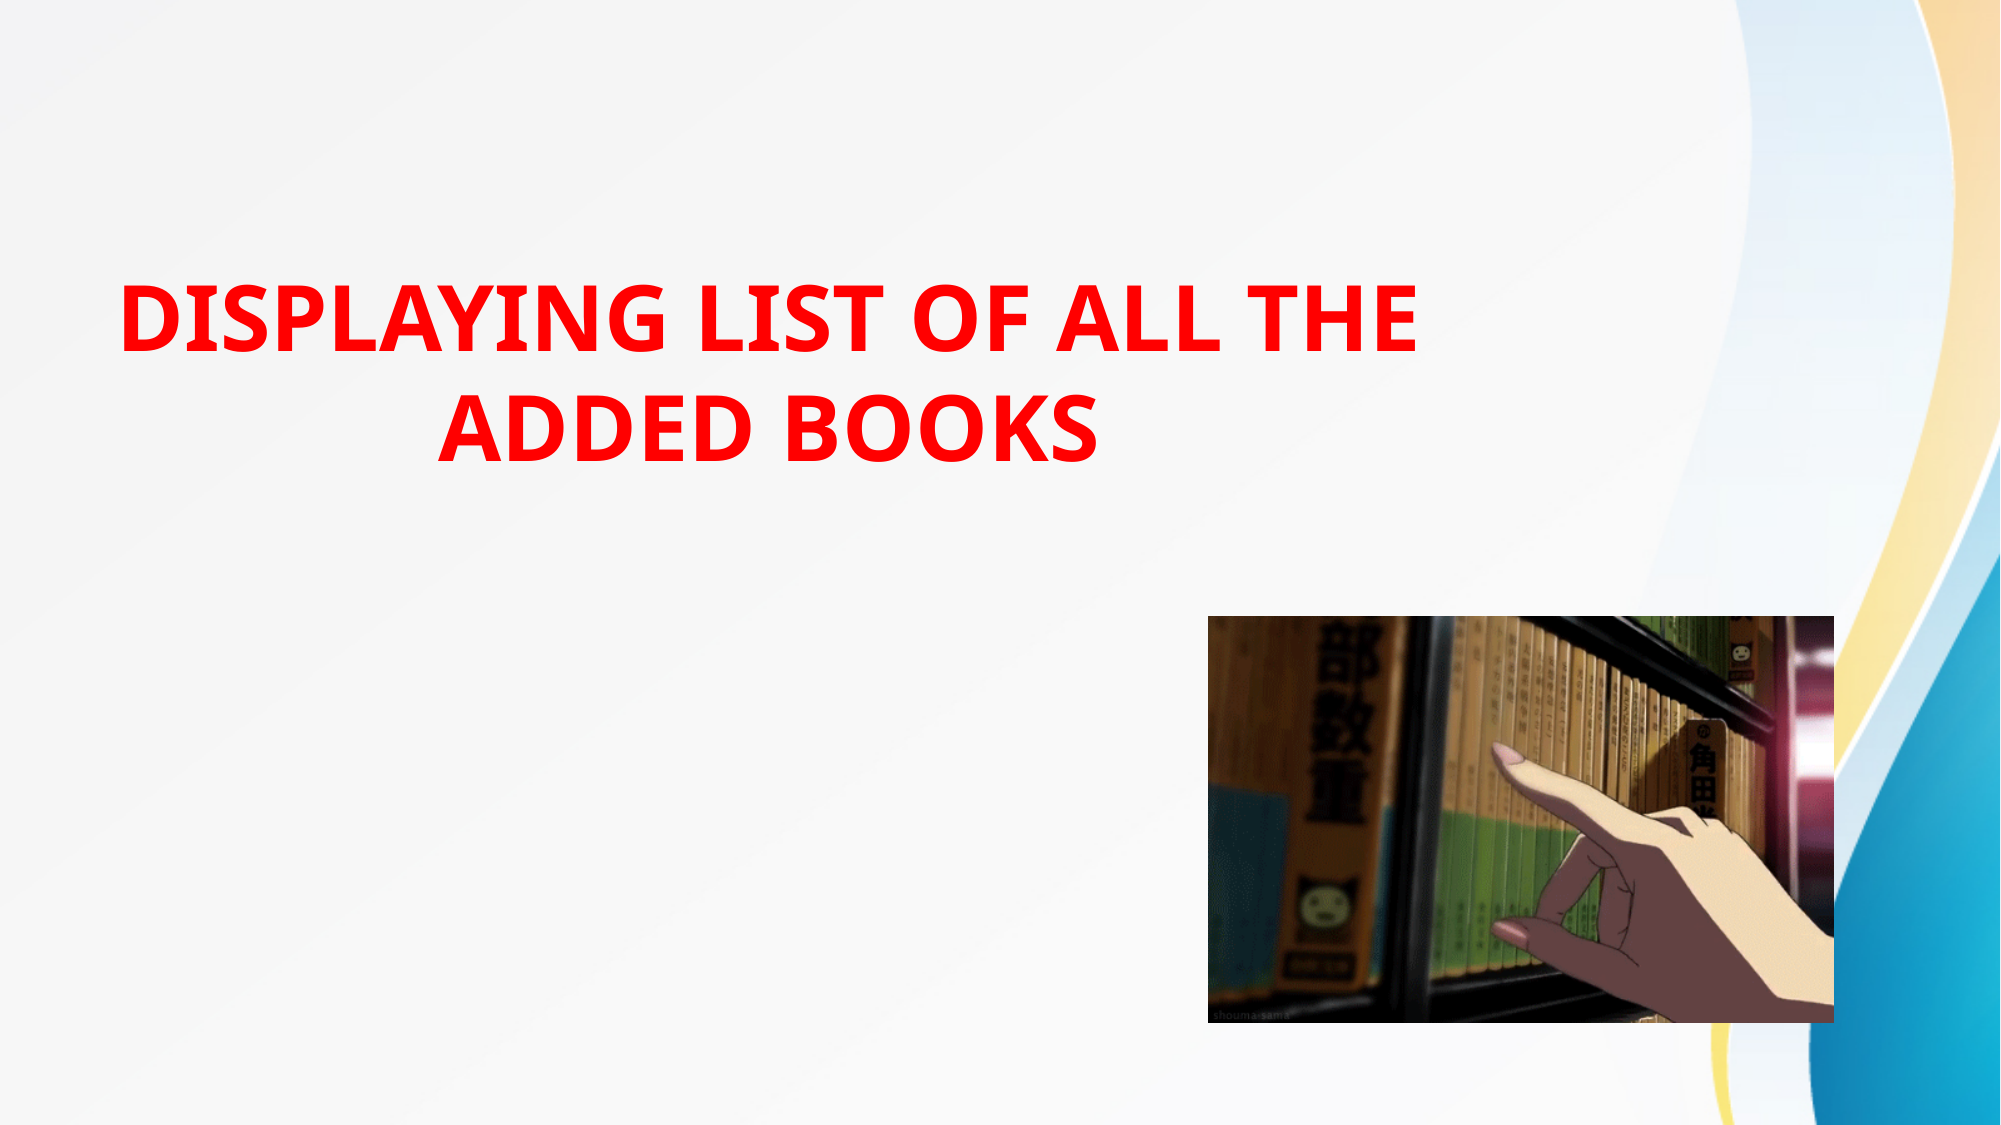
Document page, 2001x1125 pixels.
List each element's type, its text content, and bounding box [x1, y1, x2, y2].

picture [0, 0, 2001, 1125]
text_box DISPLAYING LIST OF ALL THE ADDED BOOKS [51, 252, 1488, 488]
